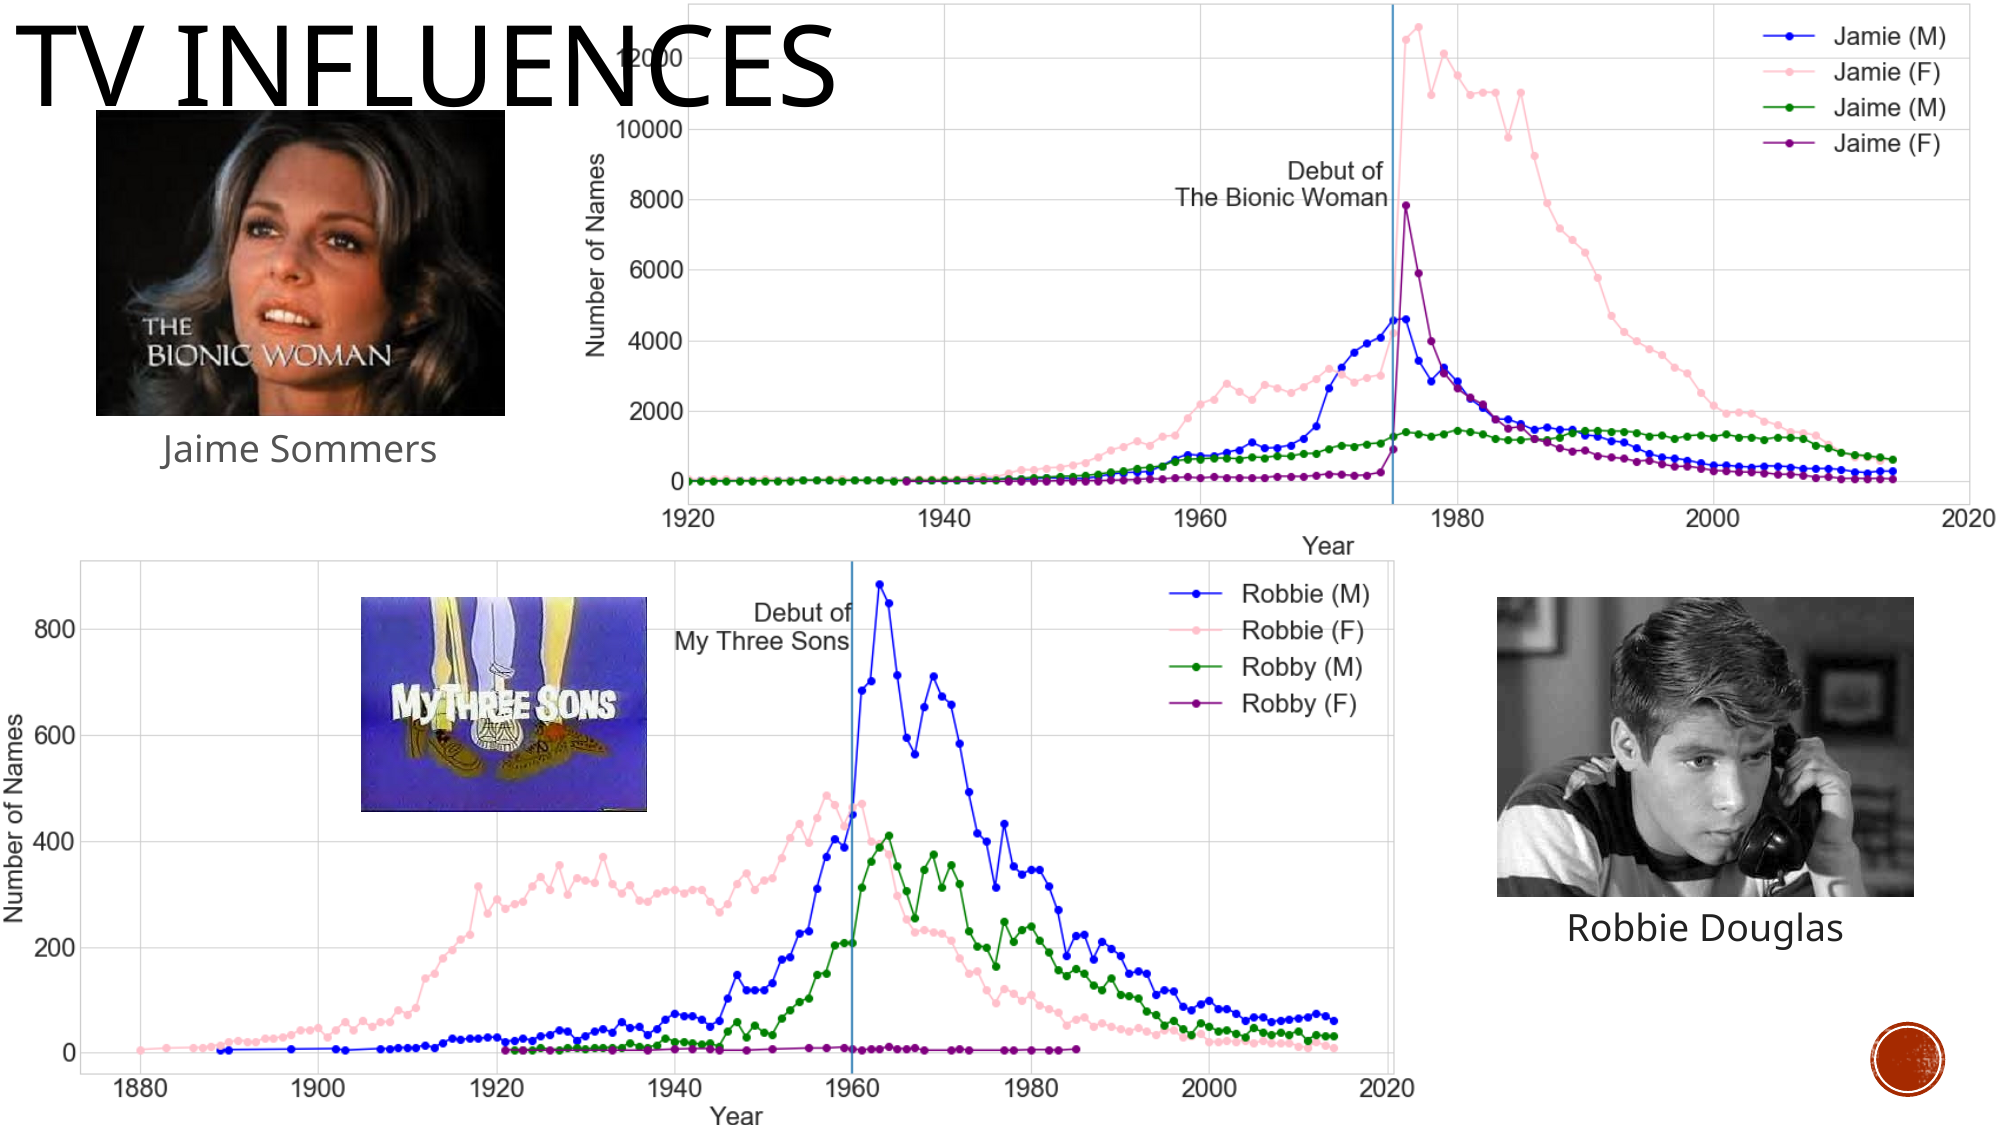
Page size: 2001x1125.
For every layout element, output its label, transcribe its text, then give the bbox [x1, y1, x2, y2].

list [583, 1, 1997, 555]
text_box Robbie Douglas [1551, 898, 1860, 957]
picture [1497, 597, 1914, 897]
picture [0, 559, 1417, 1125]
title TV Influences [0, 0, 580, 203]
picture [96, 113, 505, 416]
text_box Jaime Sommers [148, 418, 453, 478]
